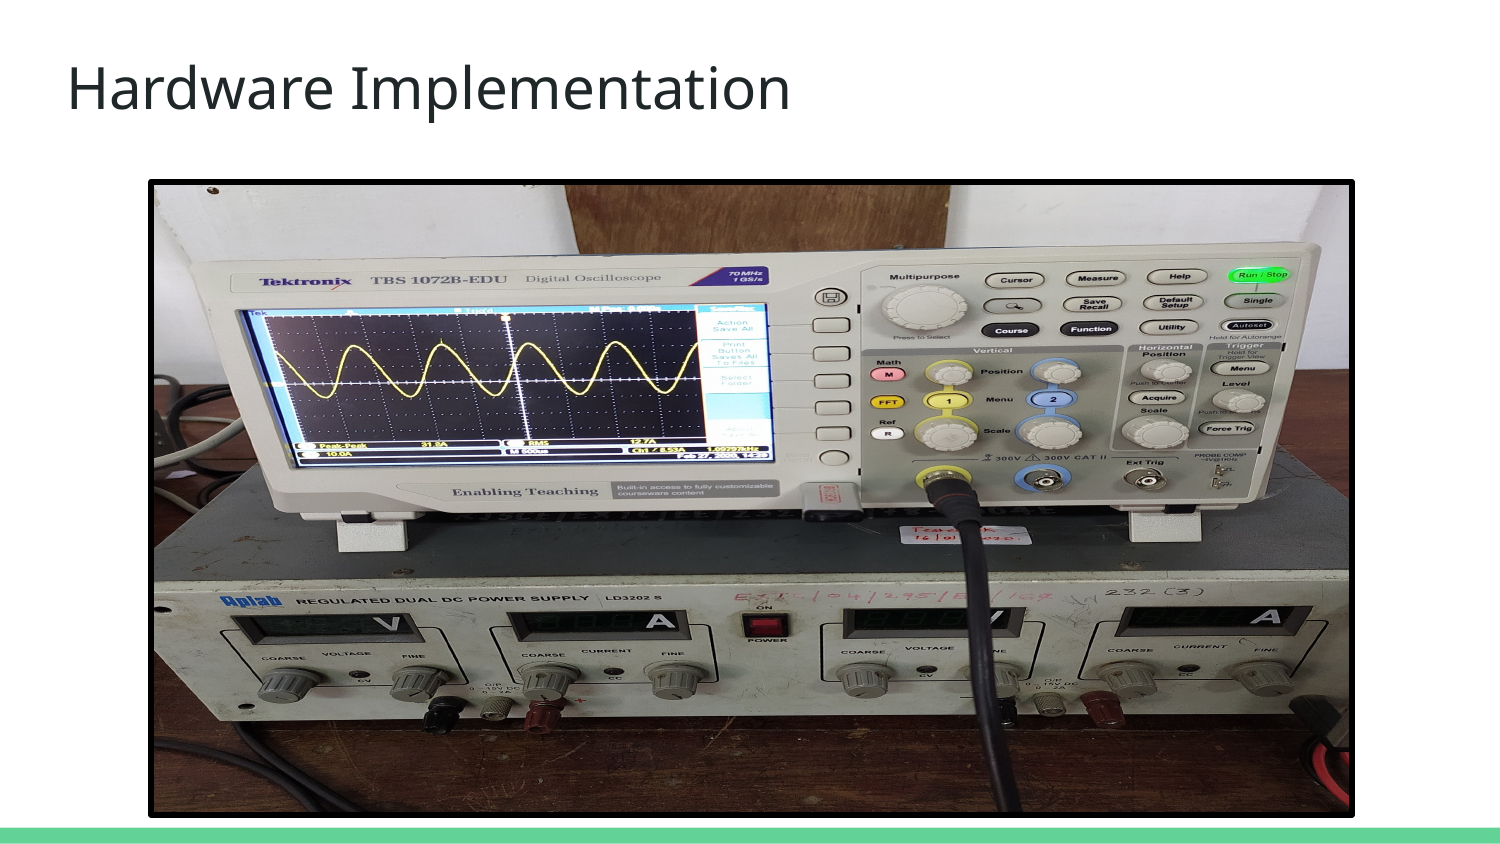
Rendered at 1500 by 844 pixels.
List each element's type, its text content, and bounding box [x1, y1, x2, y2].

picture [154, 184, 1349, 812]
title Hardware Implementation [51, 36, 1449, 131]
